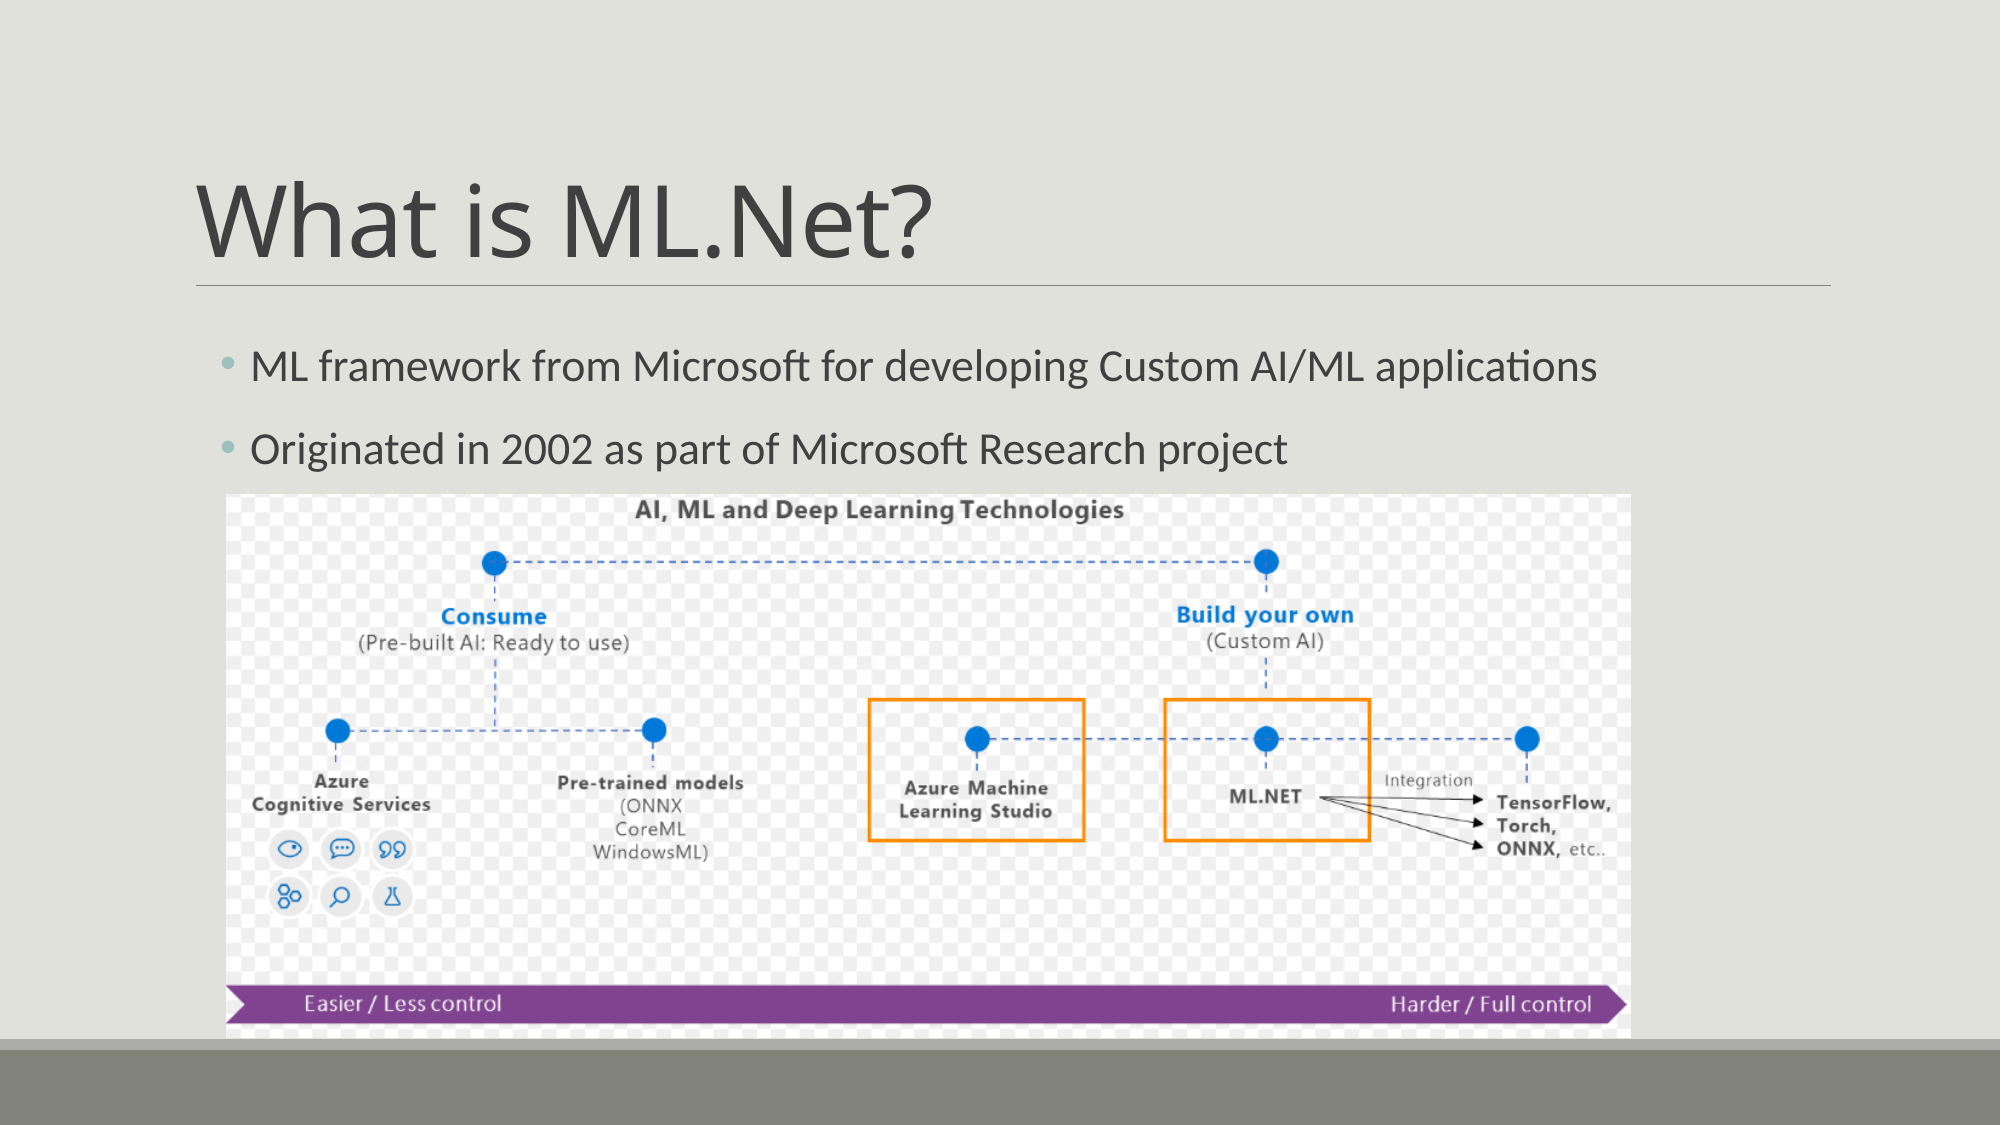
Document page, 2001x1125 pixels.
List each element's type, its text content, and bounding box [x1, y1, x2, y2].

picture [226, 493, 1631, 1038]
title What is ML.Net? [180, 47, 1830, 285]
list ML framework from Microsoft for developing Custom AI/ML applications Originated in 2002 as part of Microsoft Research project [187, 311, 1813, 495]
